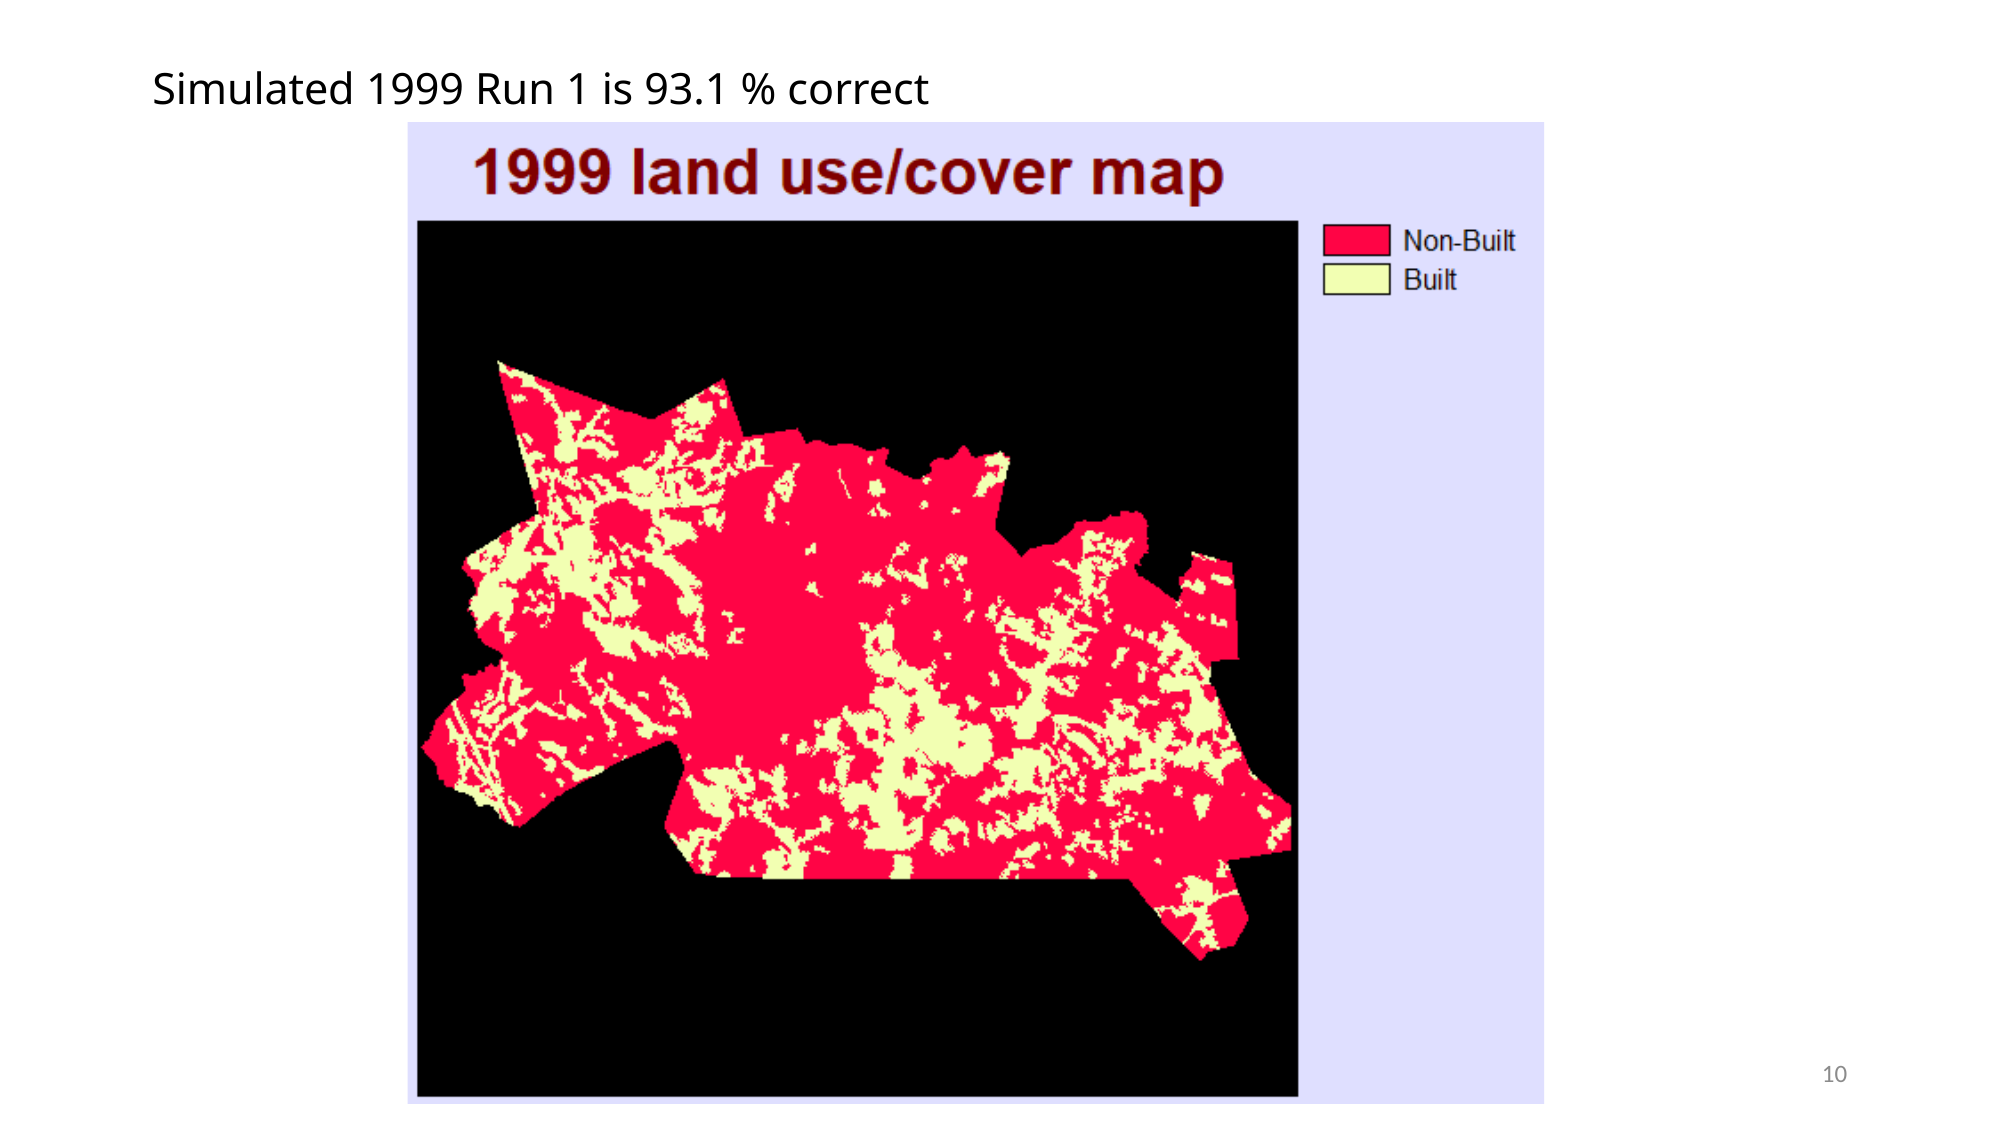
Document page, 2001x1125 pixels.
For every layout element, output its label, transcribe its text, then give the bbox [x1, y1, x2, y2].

title Simulated 1999 Run 1 is 93.1 % correct [137, 59, 1863, 123]
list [407, 122, 1545, 1104]
slide_number 10 [1545, 1042, 1863, 1103]
